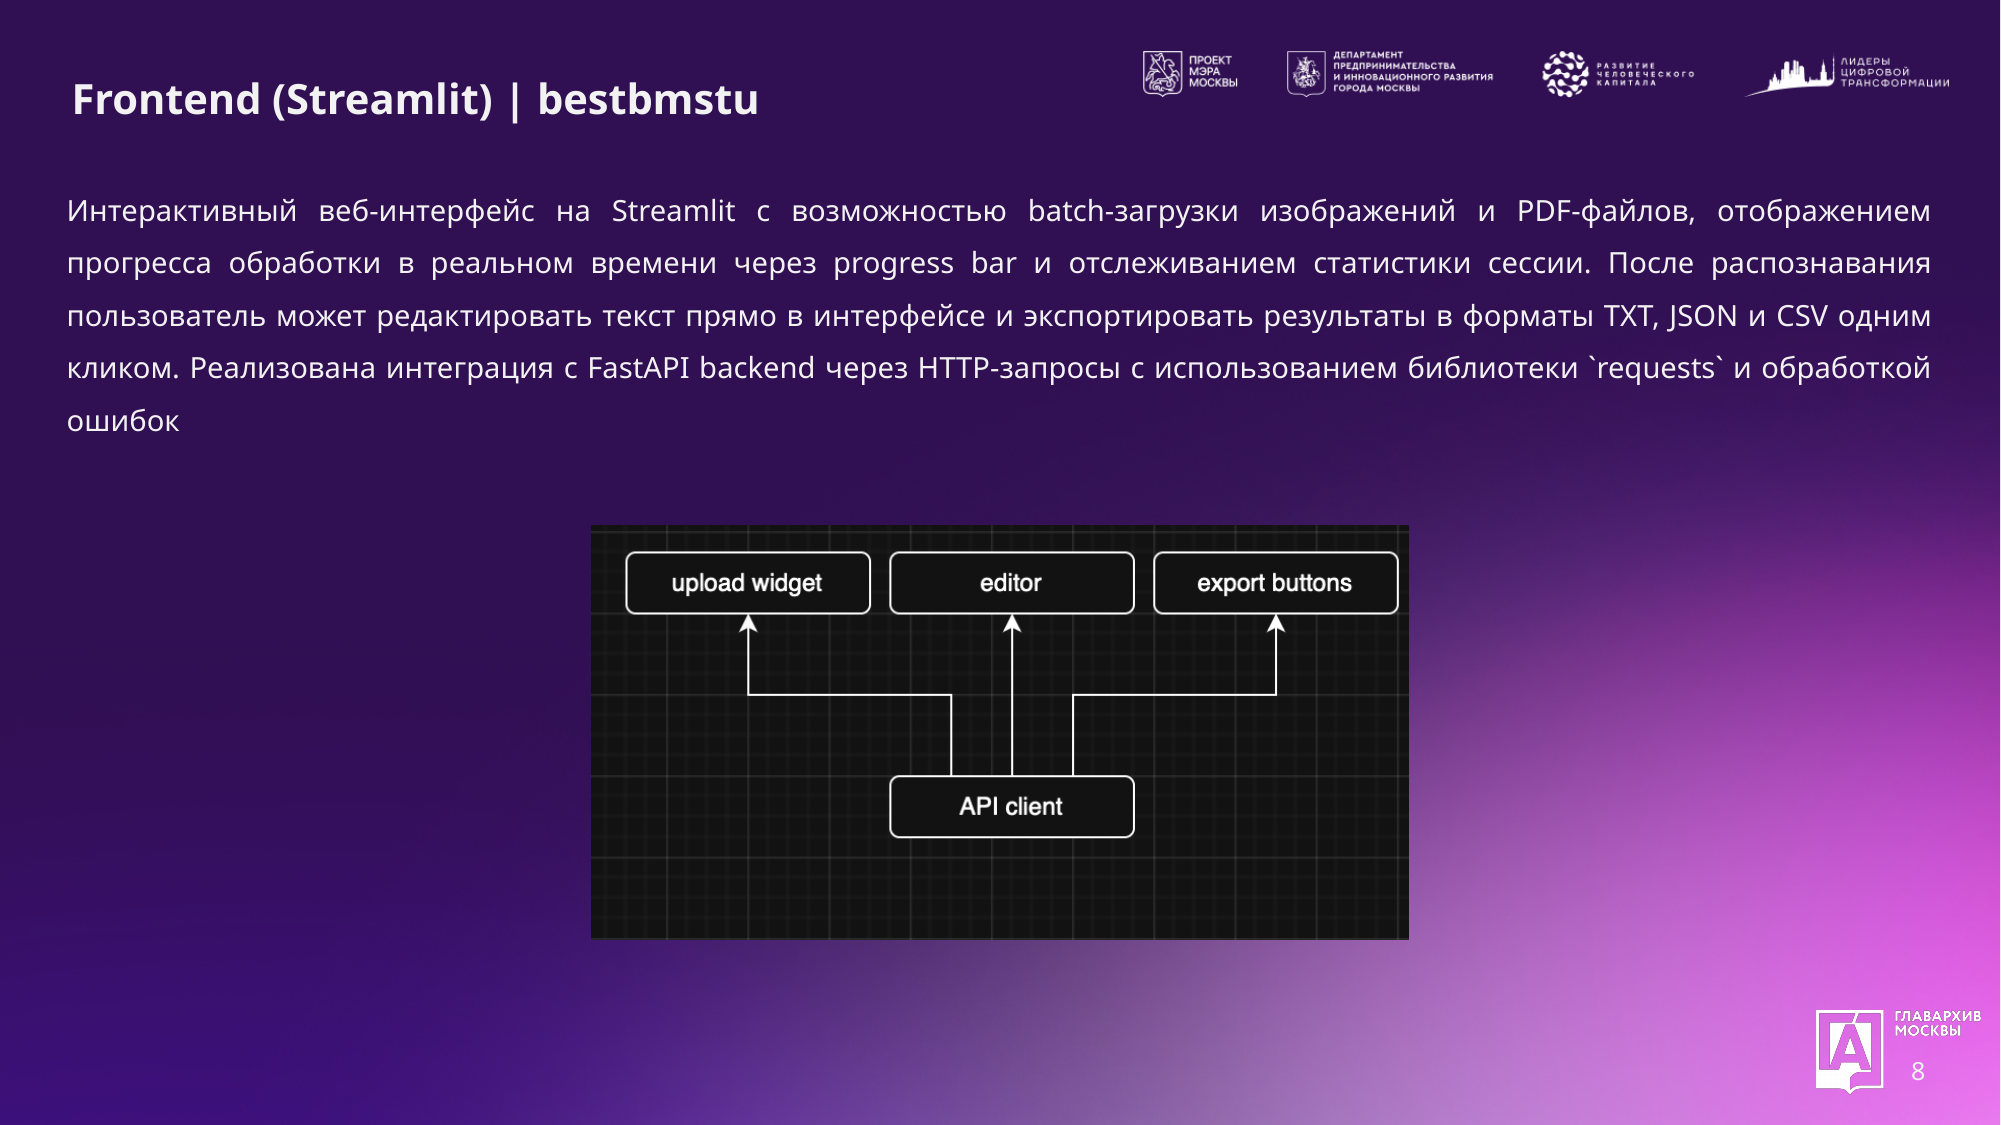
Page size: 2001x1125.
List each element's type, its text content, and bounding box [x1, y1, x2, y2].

list Интерактивный веб-интерфейс на Streamlit с возможностью batch-загрузки изображений и PDF-файлов, отображением прогресса обработки в реальном времени через progress bar и отслеживанием статистики сессии. После распознавания пользователь может редактировать текст прямо в интерфейсе и экспортировать результаты в форматы TXT, JSON и CSV одним кликом. Реализована интеграция с FastAPI backend через HTTP-запросы с использованием библиотеки `requests` и обработкой ошибок [51, 166, 1949, 1014]
title Frontend (Streamlit) | bestbmstu [56, 69, 1675, 131]
picture [0, 0, 2001, 1125]
